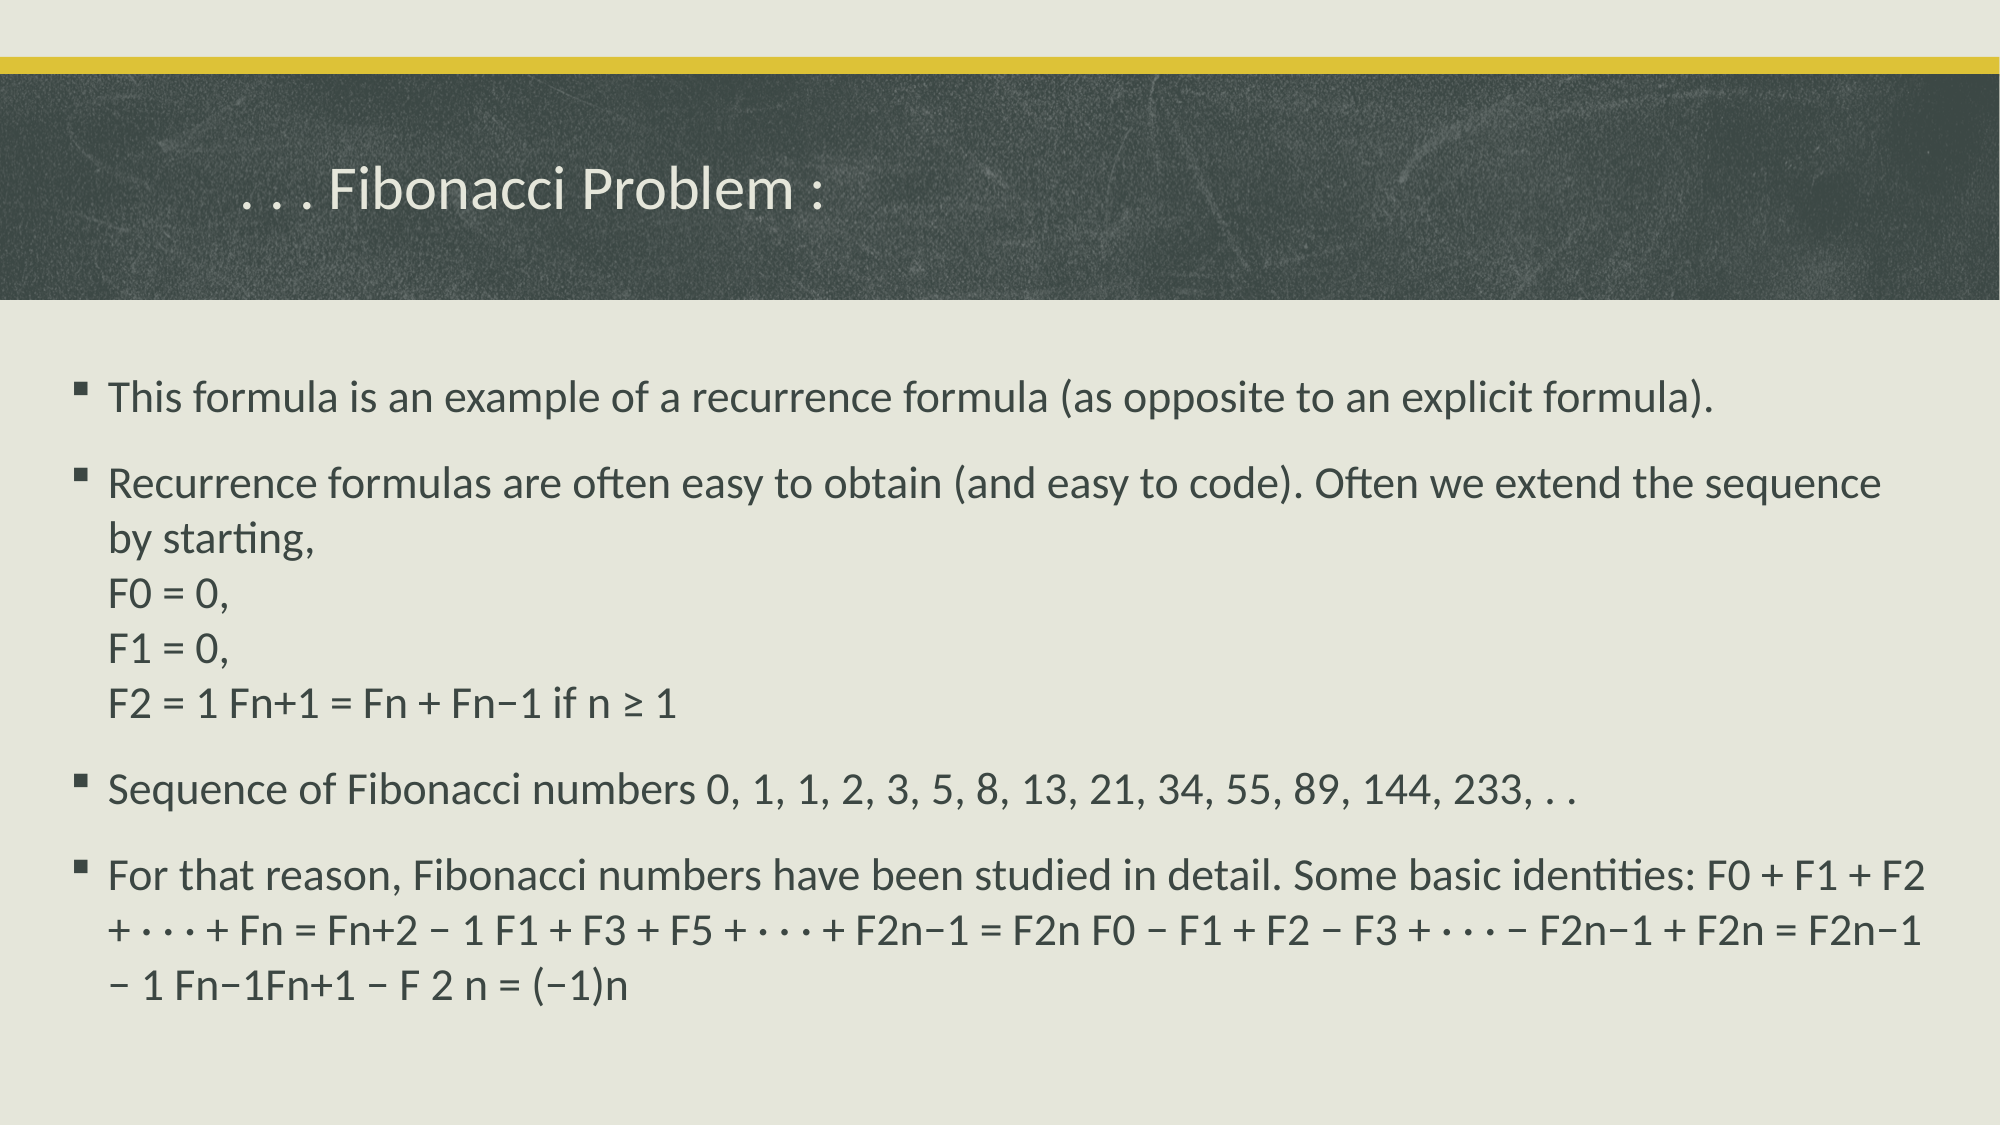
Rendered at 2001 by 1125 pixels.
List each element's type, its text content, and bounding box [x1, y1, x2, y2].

title . . . Fibonacci Problem : [210, 76, 1790, 300]
picture [0, 74, 2000, 300]
list This formula is an example of a recurrence formula (as opposite to an explicit formula). Recurrence formulas are often easy to obtain (and easy to code). Often we extend the sequence by starting, F0 = 0, F1 = 0, F2 = 1 Fn+1 = Fn + Fn−1 if n ≥ 1 Sequence of Fibonacci numbers 0, 1, 1, 2, 3, 5, 8, 13, 21, 34, 55, 89, 144, 233, . . For that reason, Fibonacci numbers have been studied in detail. Some basic identities: F0 + F1 + F2 + · · · + Fn = Fn+2 − 1 F1 + F3 + F5 + · · · + F2n−1 = F2n F0 − F1 + F2 − F3 + · · · − F2n−1 + F2n = F2n−1 − 1 Fn−1Fn+1 − F 2 n = (−1)n [55, 359, 1946, 1109]
